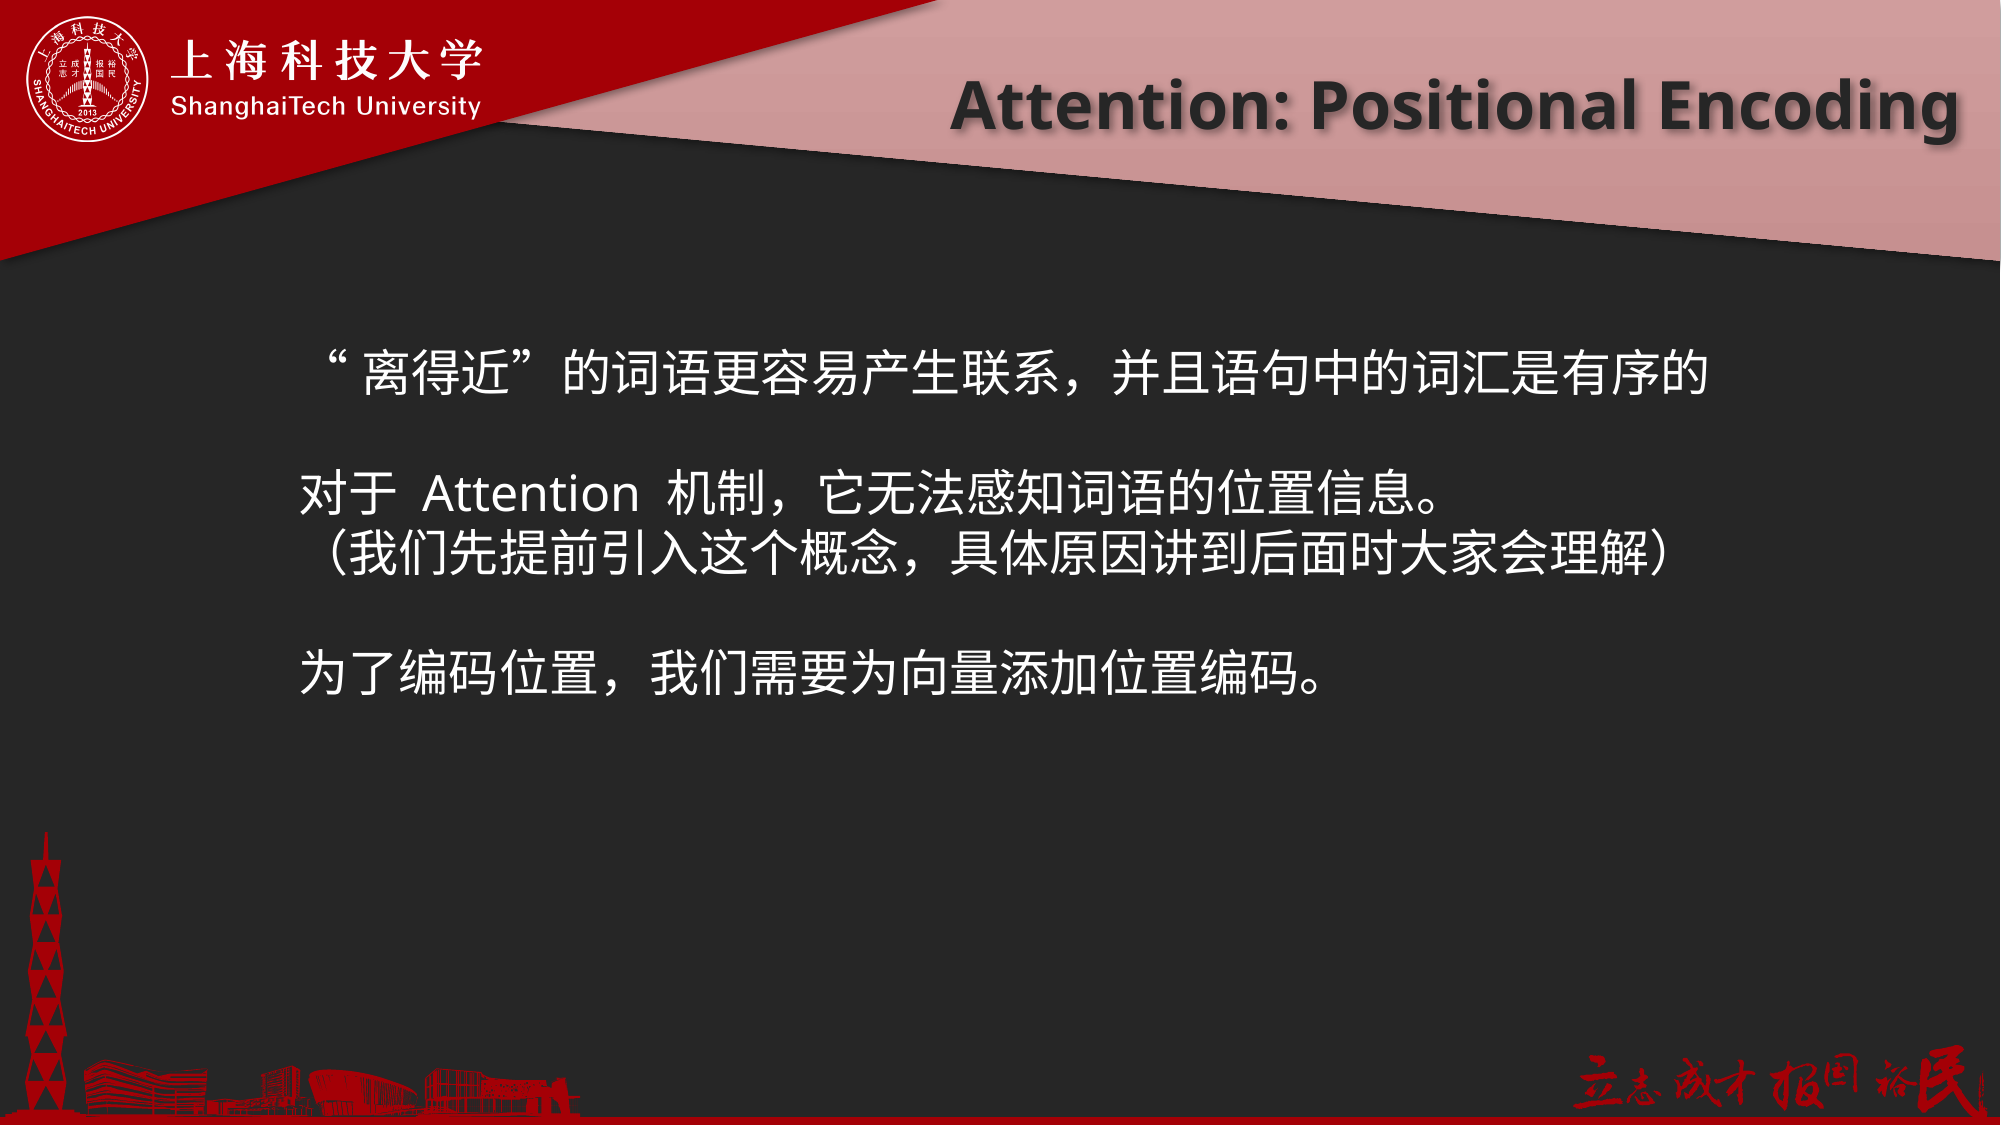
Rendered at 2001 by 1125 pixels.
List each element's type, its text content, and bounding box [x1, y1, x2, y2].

title Attention: Positional Encoding [252, 0, 1978, 217]
text_box “离得近”的词语更容易产生联系，并且语句中的词汇是有序的 对于 Attention 机制，它无法感知词语的位置信息。 （我们先提前引入这个概念，具体原因讲到后面时大家会理解） 为了编码位置，我们需要为向量添加位置编码。 [284, 334, 1886, 829]
